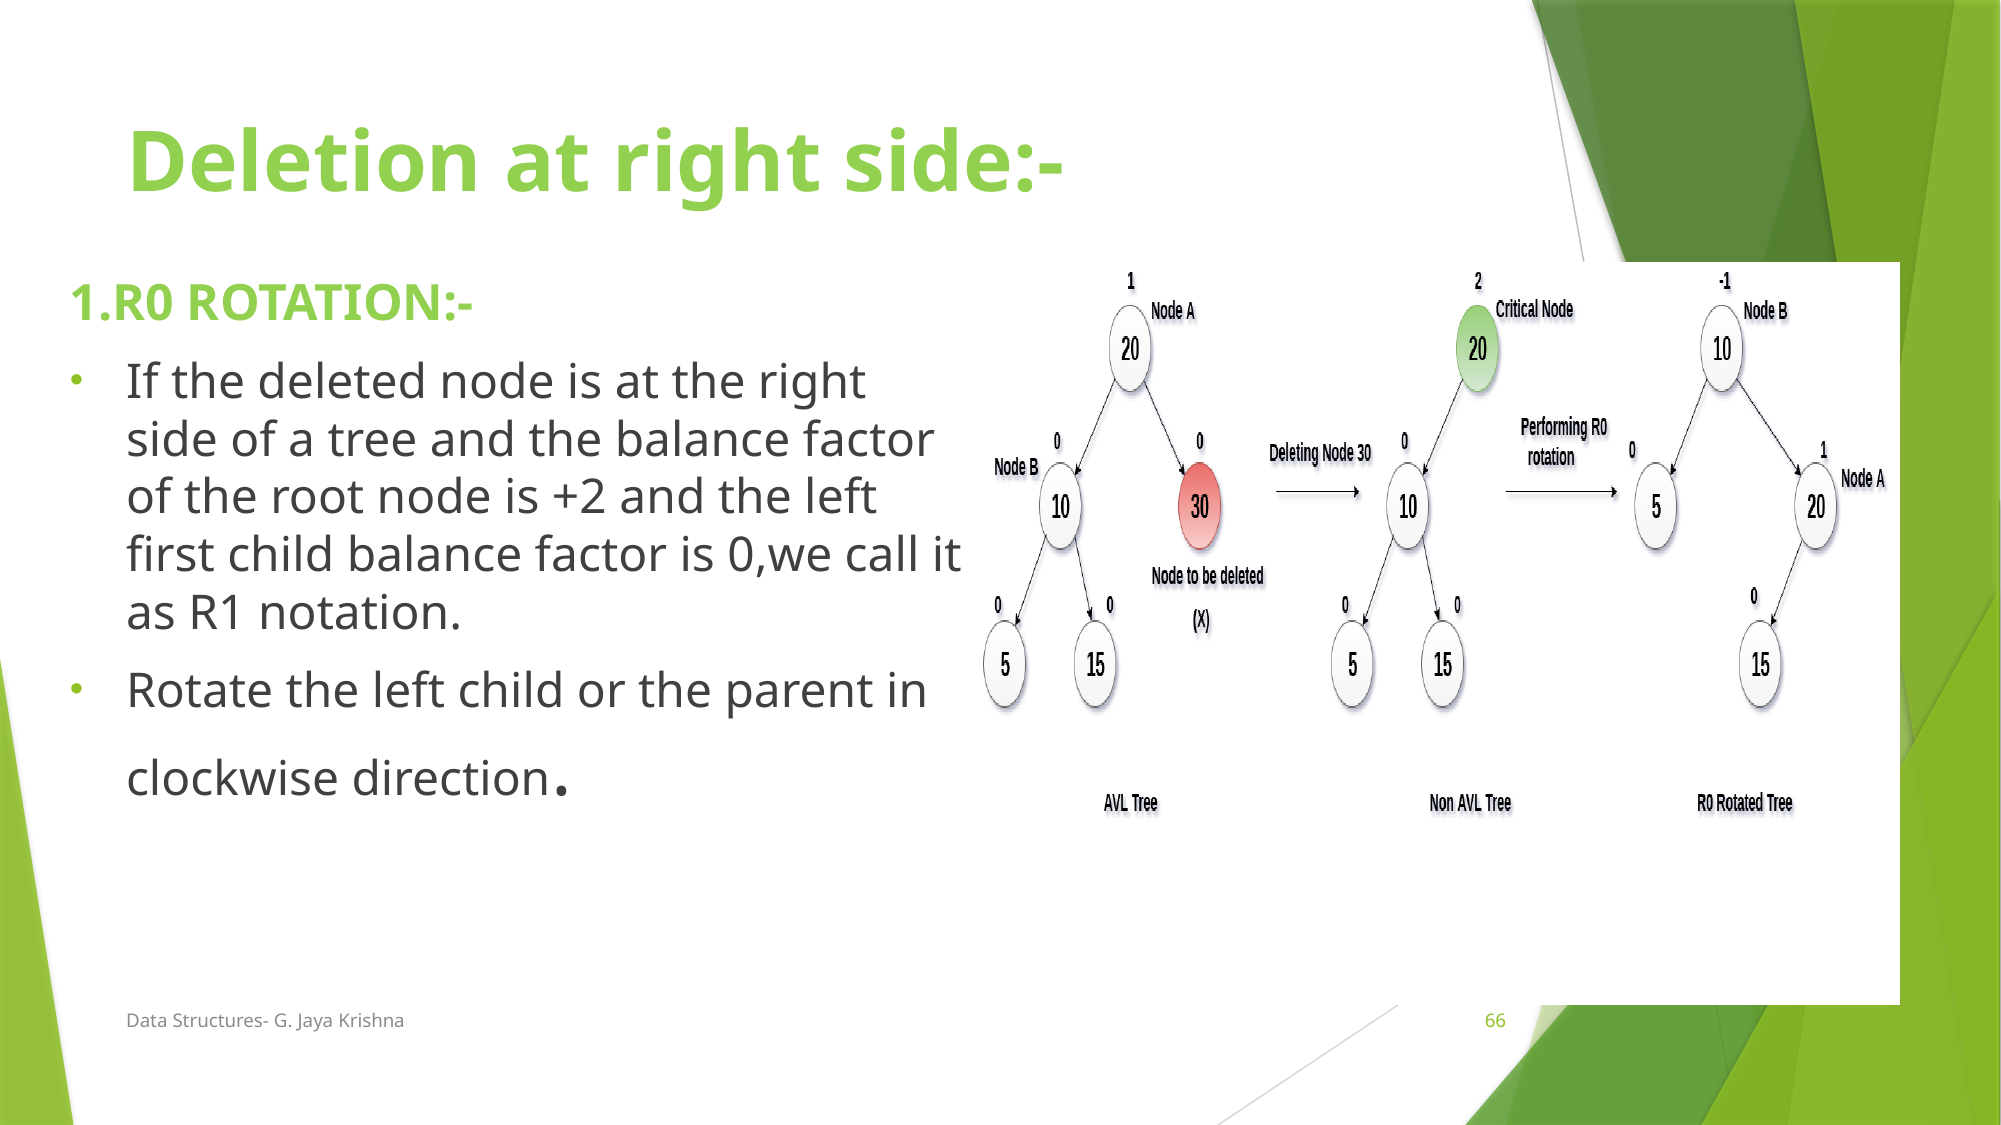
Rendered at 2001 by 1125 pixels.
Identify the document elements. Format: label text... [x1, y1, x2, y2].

list 1.R0 ROTATION:- If the deleted node is at the right side of a tree and the balance factor of the root node is +2 and the left first child balance factor is 0,we call it as R1 notation. Rotate the left child or the parent in clockwise direction. [54, 262, 981, 1005]
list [982, 262, 1901, 1006]
footer Data Structures- G. Jaya Krishna [111, 991, 1145, 1051]
slide_number 66 [1409, 1015, 1522, 1051]
title Deletion at right side:- [111, 99, 1522, 262]
